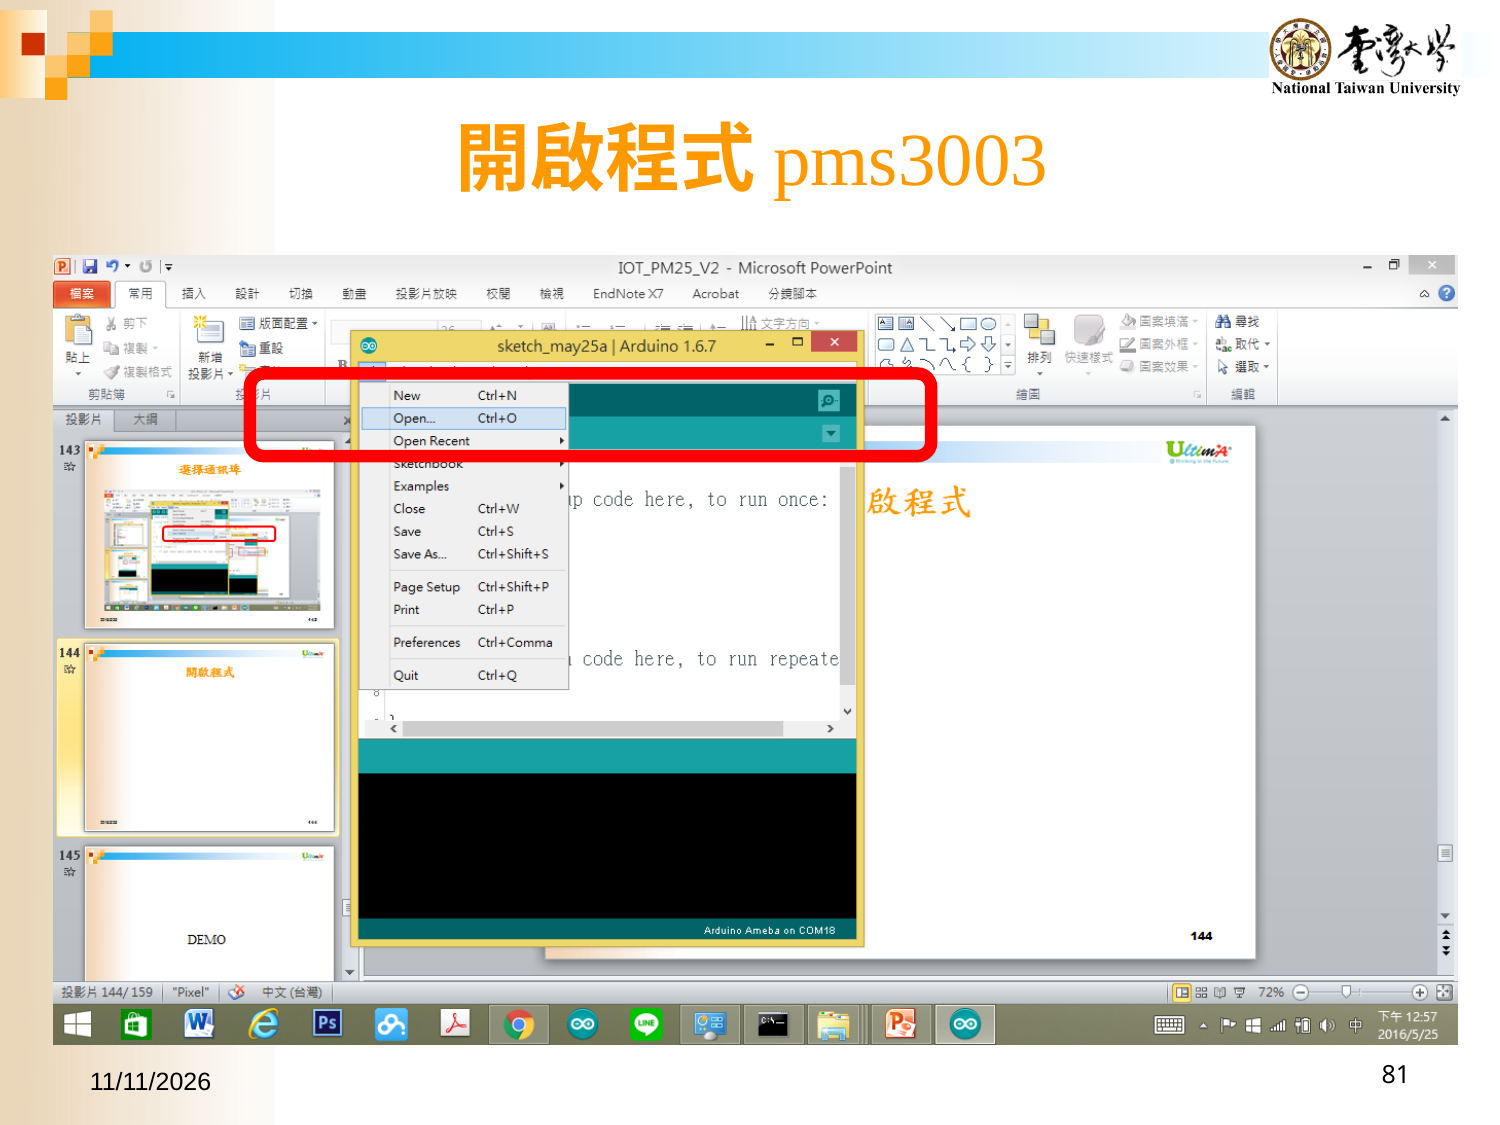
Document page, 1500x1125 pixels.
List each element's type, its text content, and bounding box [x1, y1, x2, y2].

picture [1269, 18, 1463, 98]
text_box 2016/12/6 [75, 1053, 425, 1103]
picture [52, 255, 1458, 1045]
title 開啟程式pms3003 [76, 42, 1427, 253]
text_box 81 [1074, 1053, 1425, 1100]
